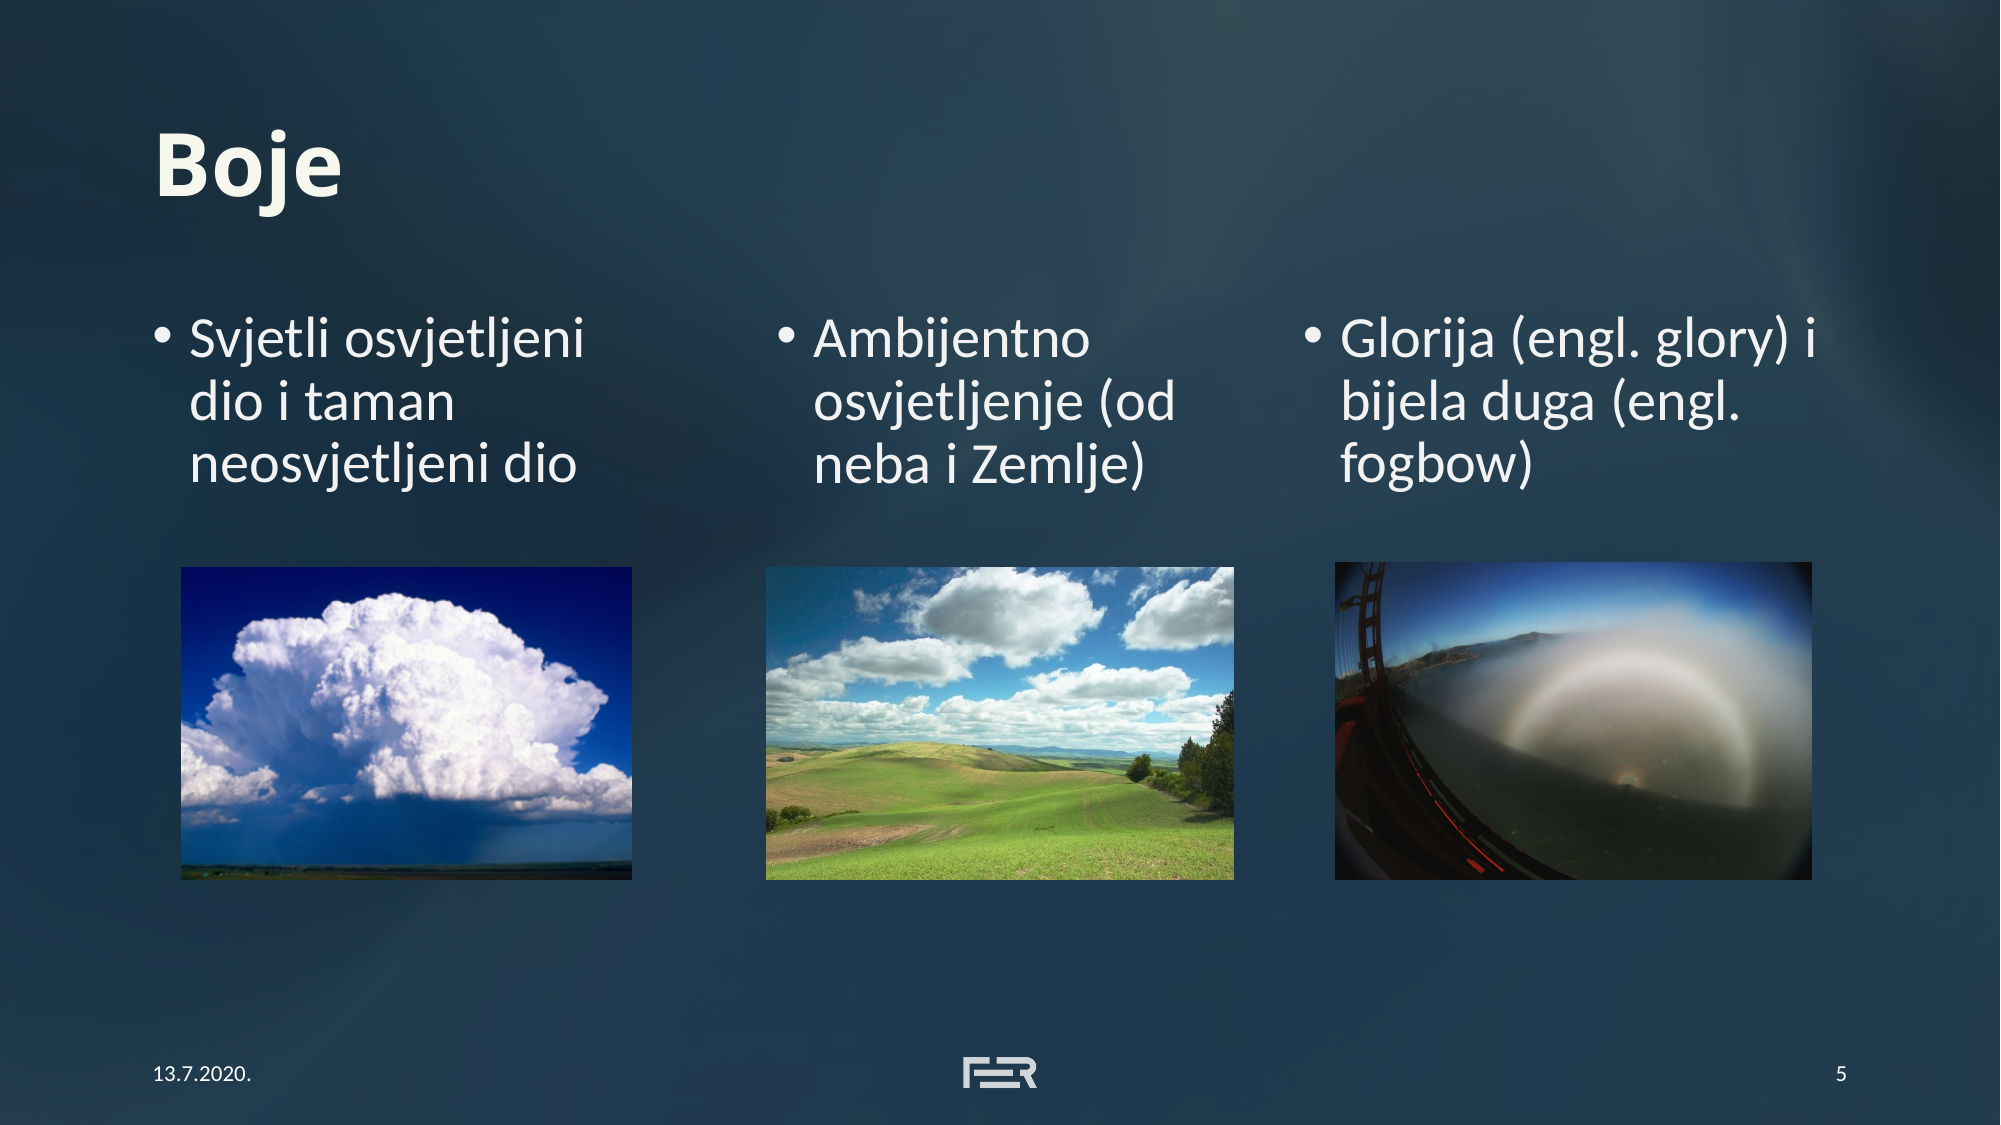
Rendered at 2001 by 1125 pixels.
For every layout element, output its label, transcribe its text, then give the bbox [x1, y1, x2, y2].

slide_number 5 [1412, 1042, 1863, 1103]
title Boje [137, 59, 1863, 278]
picture [943, 1037, 1057, 1108]
picture [181, 567, 632, 880]
list Svjetli osvjetljeni dio i taman neosvjetljeni dio [137, 299, 675, 1014]
list Ambijentno osvjetljenje (od neba i Zemlje) [761, 299, 1239, 1014]
picture [1335, 562, 1812, 880]
picture [765, 567, 1234, 880]
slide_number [137, 1042, 588, 1103]
text_box Glorija (engl. glory) i bijela duga (engl. fogbow) [1287, 299, 1860, 1014]
